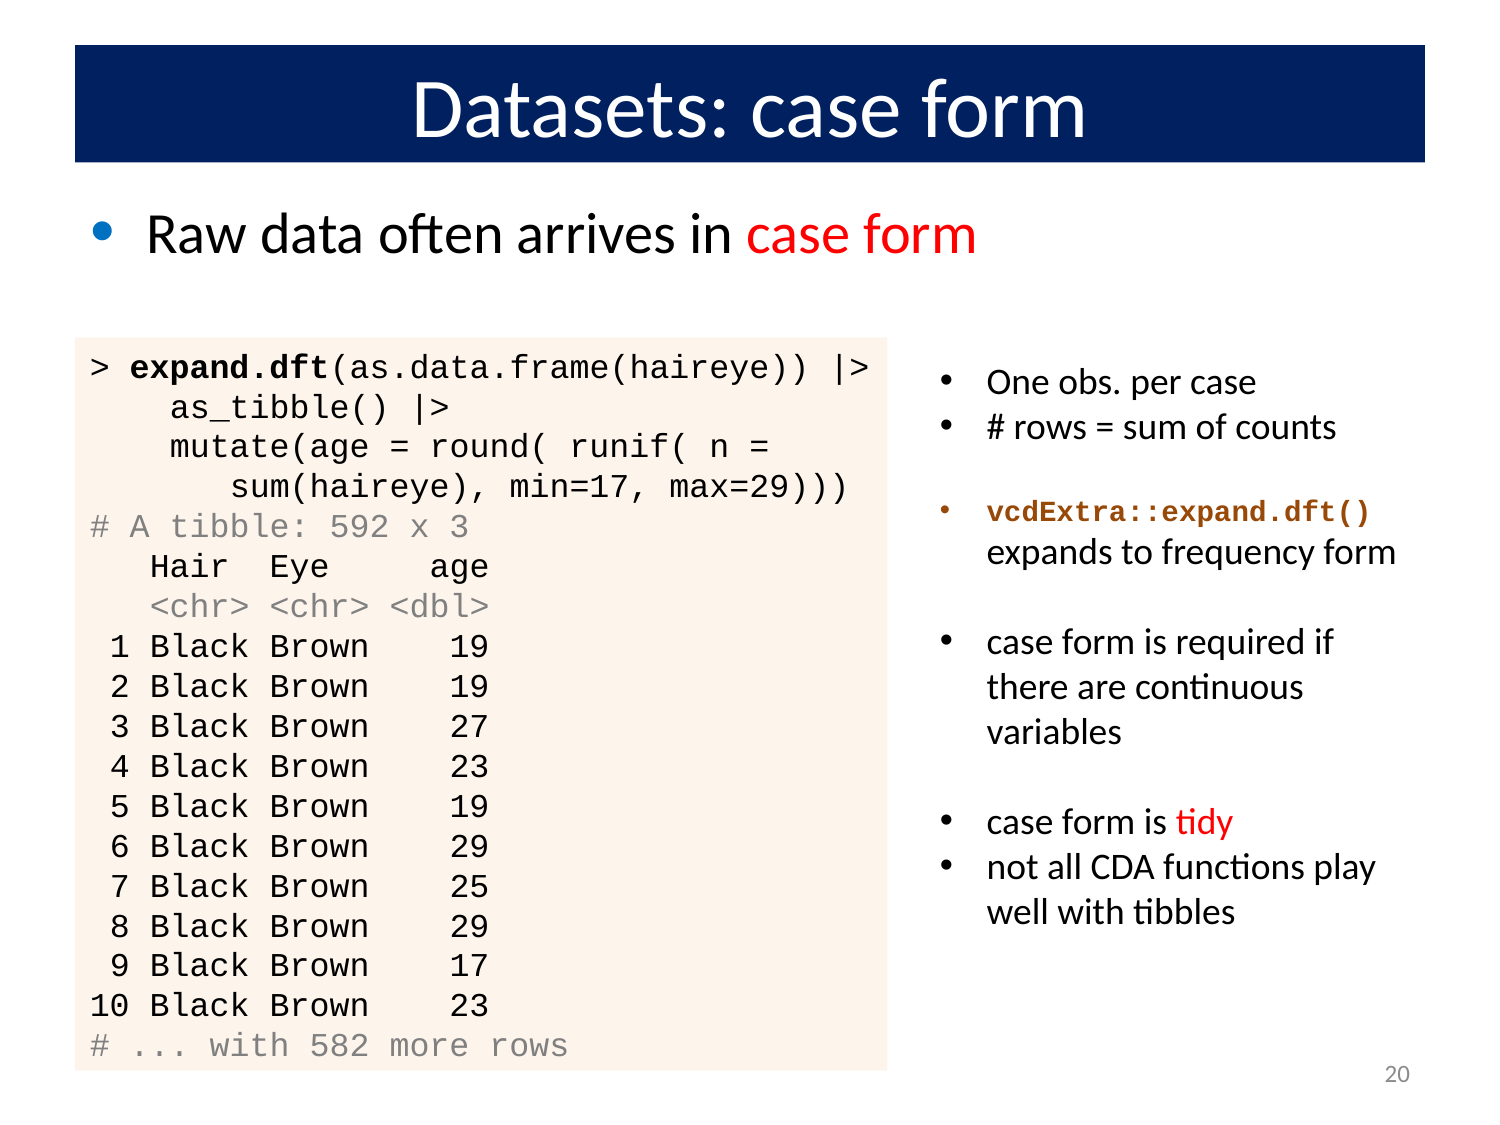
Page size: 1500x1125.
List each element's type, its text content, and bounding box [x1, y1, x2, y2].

title Datasets: case form [75, 45, 1425, 163]
slide_number 20 [1074, 1042, 1425, 1103]
text_box > expand.dft(as.data.frame(haireye)) |> as_tibble() |> mutate(age = round( runif( n = sum(haireye), min=17, max=29))) # A tibble: 592 x 3 Hair Eye age <chr> <chr> <dbl> 1 Black Brown 19 2 Black Brown 19 3 Black Brown 27 4 Black Brown 23 5 Black Brown 19 6 Black Brown 29 7 Black Brown 25 8 Black Brown 29 9 Black Brown 17 10 Black Brown 23 # ... with 582 more rows [74, 337, 888, 1071]
text_box One obs. per case # rows = sum of counts vcdExtra::expand.dft() expands to frequency form case form is required if there are continuous variables case form is tidy not all CDA functions play well with tibbles [924, 349, 1425, 940]
list Raw data often arrives in case form [75, 187, 1425, 288]
